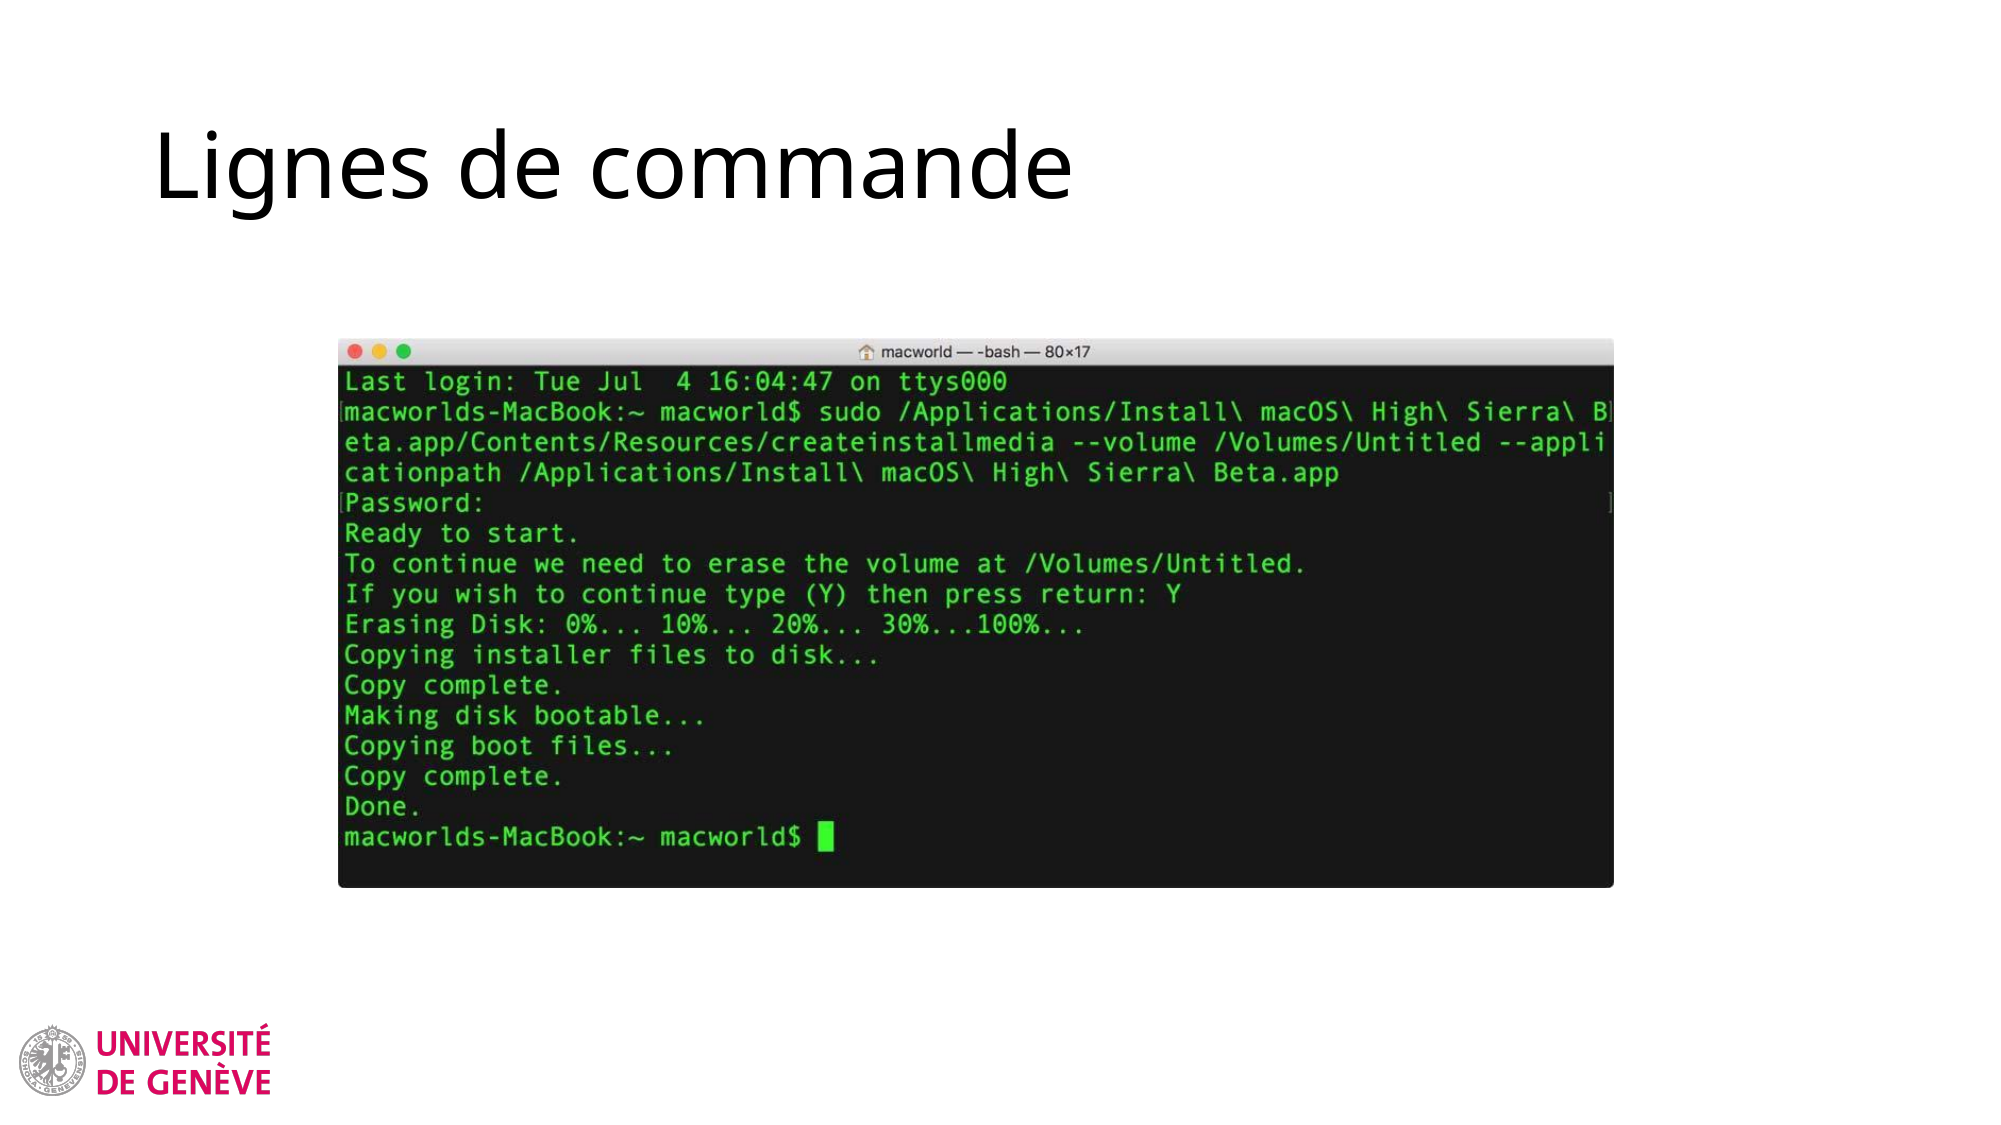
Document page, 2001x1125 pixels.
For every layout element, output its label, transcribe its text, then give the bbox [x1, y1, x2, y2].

picture [338, 338, 1615, 889]
title Lignes de commande [137, 59, 1863, 278]
picture [19, 1022, 271, 1096]
